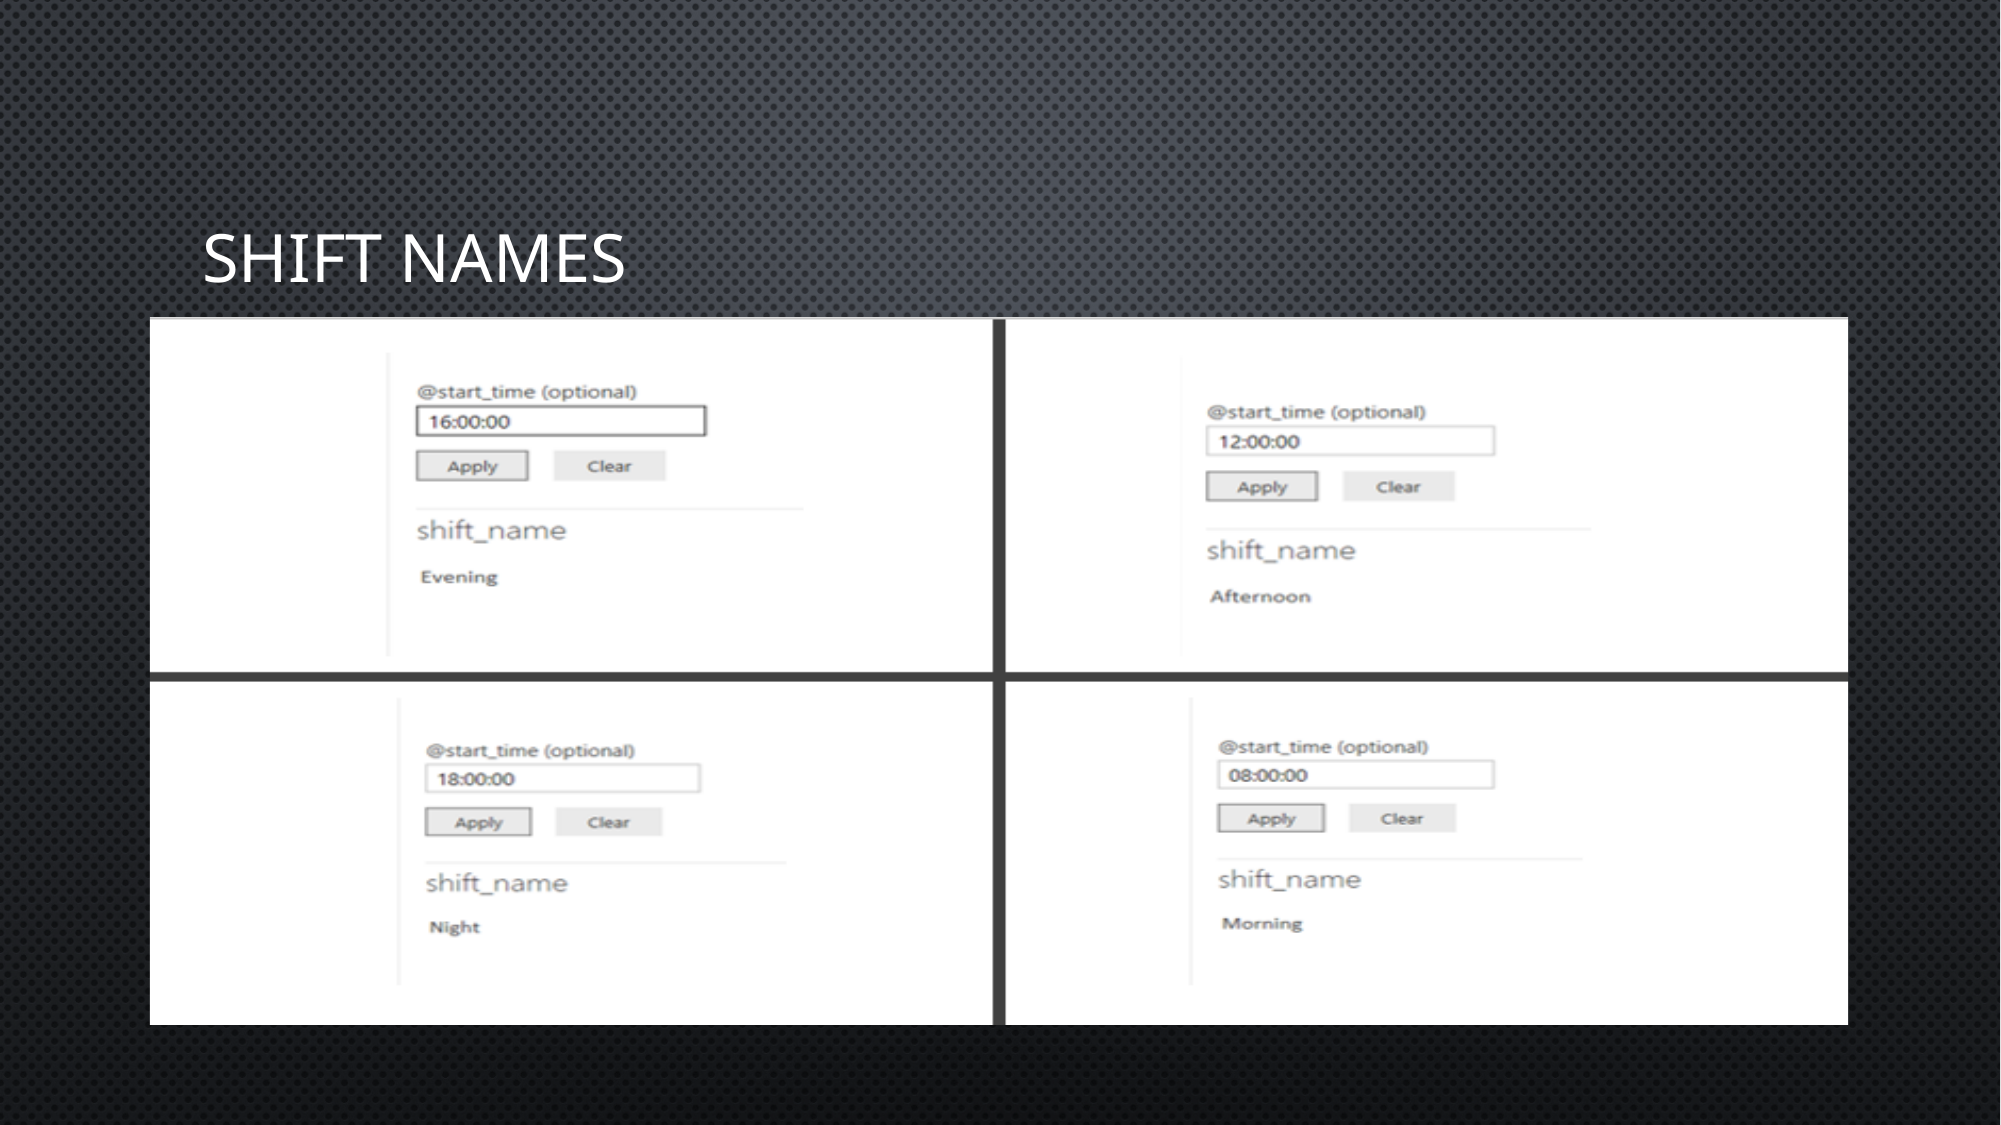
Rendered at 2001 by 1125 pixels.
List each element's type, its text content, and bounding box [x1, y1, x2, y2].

picture [149, 316, 1849, 1026]
title SHIFT NAMES [187, 99, 1813, 316]
